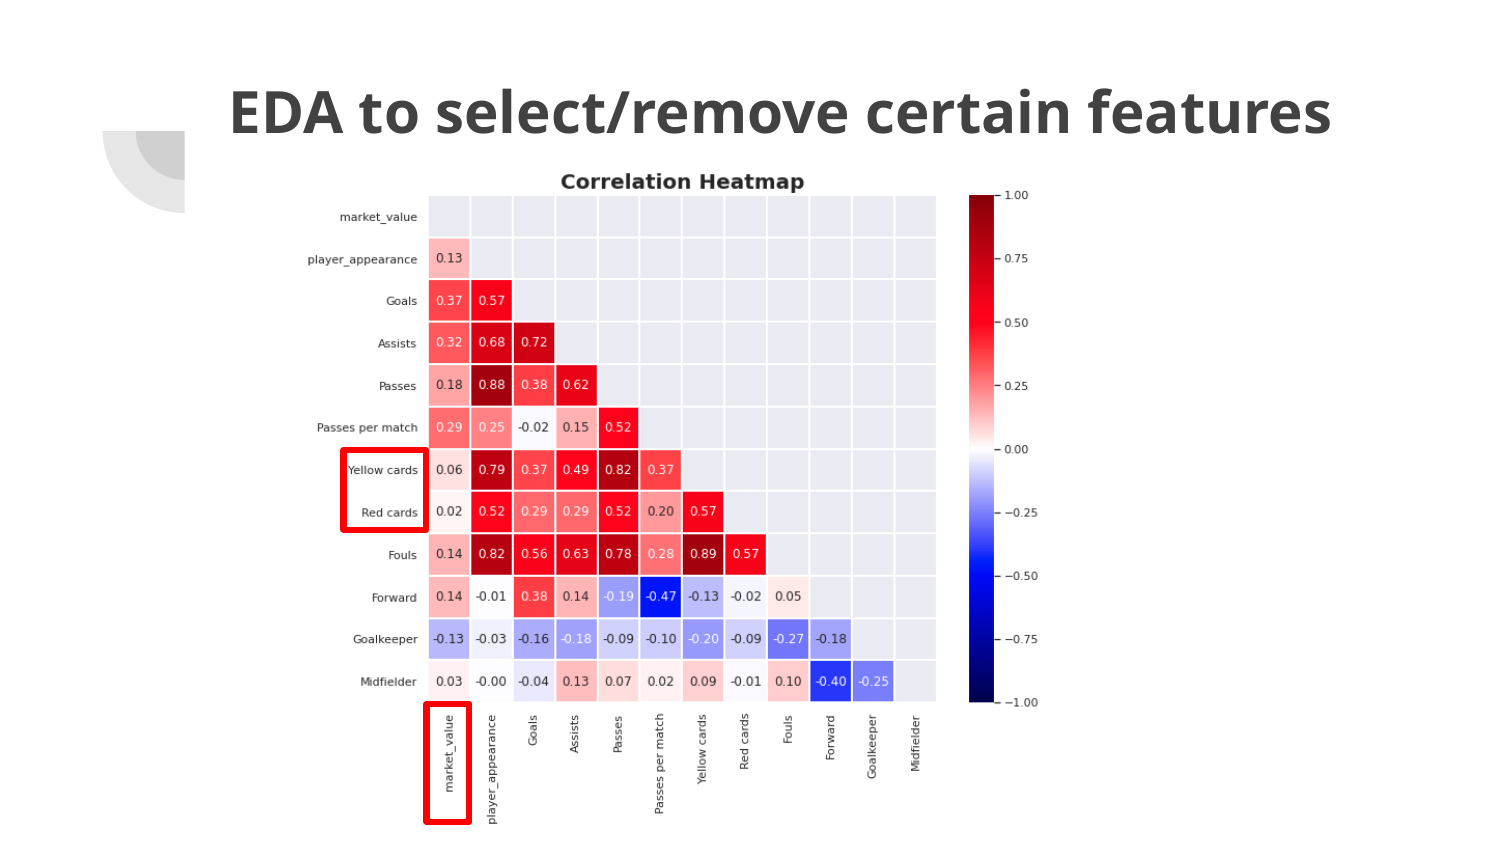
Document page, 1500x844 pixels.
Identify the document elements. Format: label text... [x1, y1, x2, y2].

title EDA to select/remove certain features [213, 60, 1368, 225]
picture [293, 167, 1051, 830]
